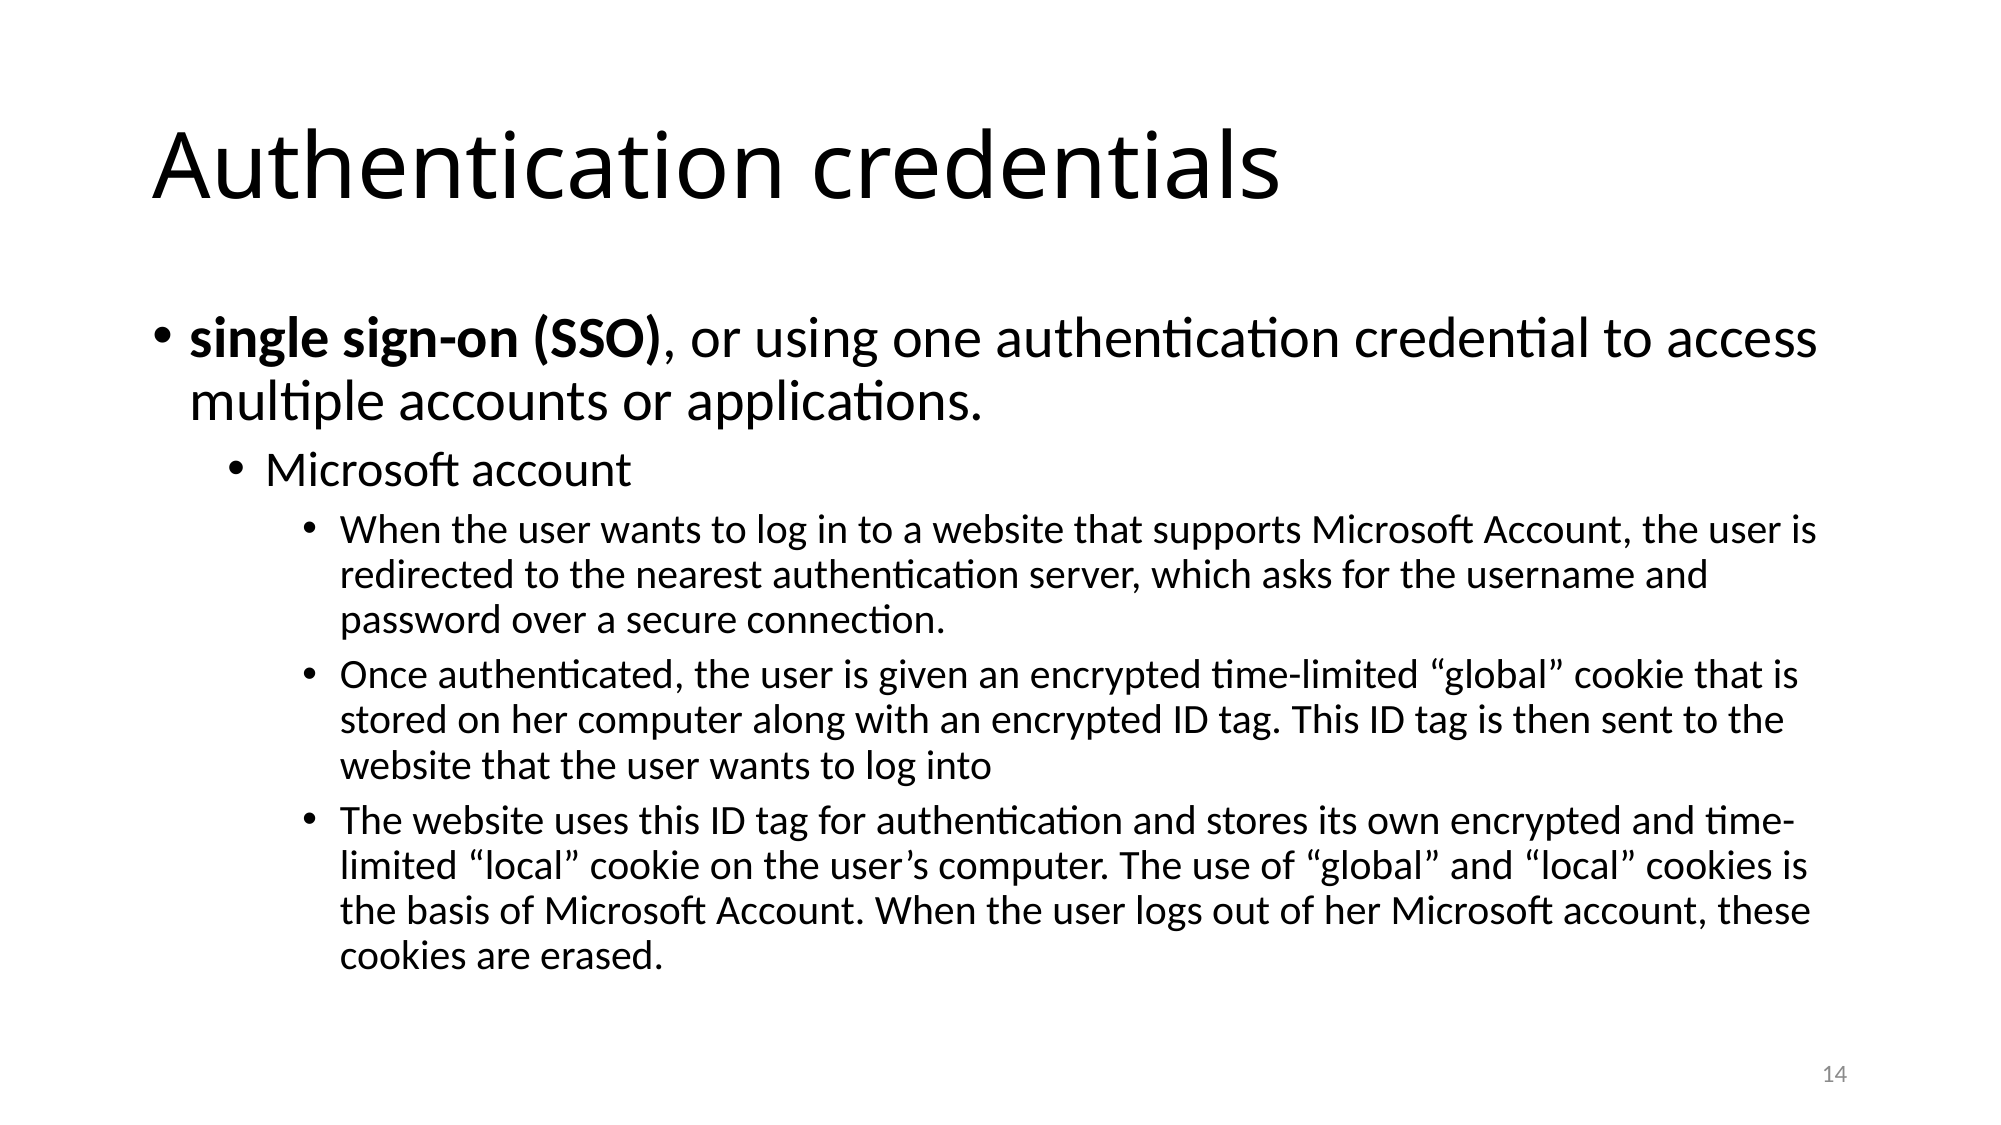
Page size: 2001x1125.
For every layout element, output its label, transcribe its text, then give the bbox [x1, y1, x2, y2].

slide_number 14 [1412, 1042, 1863, 1103]
list single sign-on (SSO), or using one authentication credential to access multiple accounts or applications. Microsoft account When the user wants to log in to a website that supports Microsoft Account, the user is redirected to the nearest authentication server, which asks for the username and password over a secure connection. Once authenticated, the user is given an encrypted time-limited “global” cookie that is stored on her computer along with an encrypted ID tag. This ID tag is then sent to the website that the user wants to log into The website uses this ID tag for authentication and stores its own encrypted and time-limited “local” cookie on the user’s computer. The use of “global” and “local” cookies is the basis of Microsoft Account. When the user logs out of her Microsoft account, these cookies are erased. [137, 299, 1863, 1014]
title Authentication credentials [137, 59, 1863, 278]
